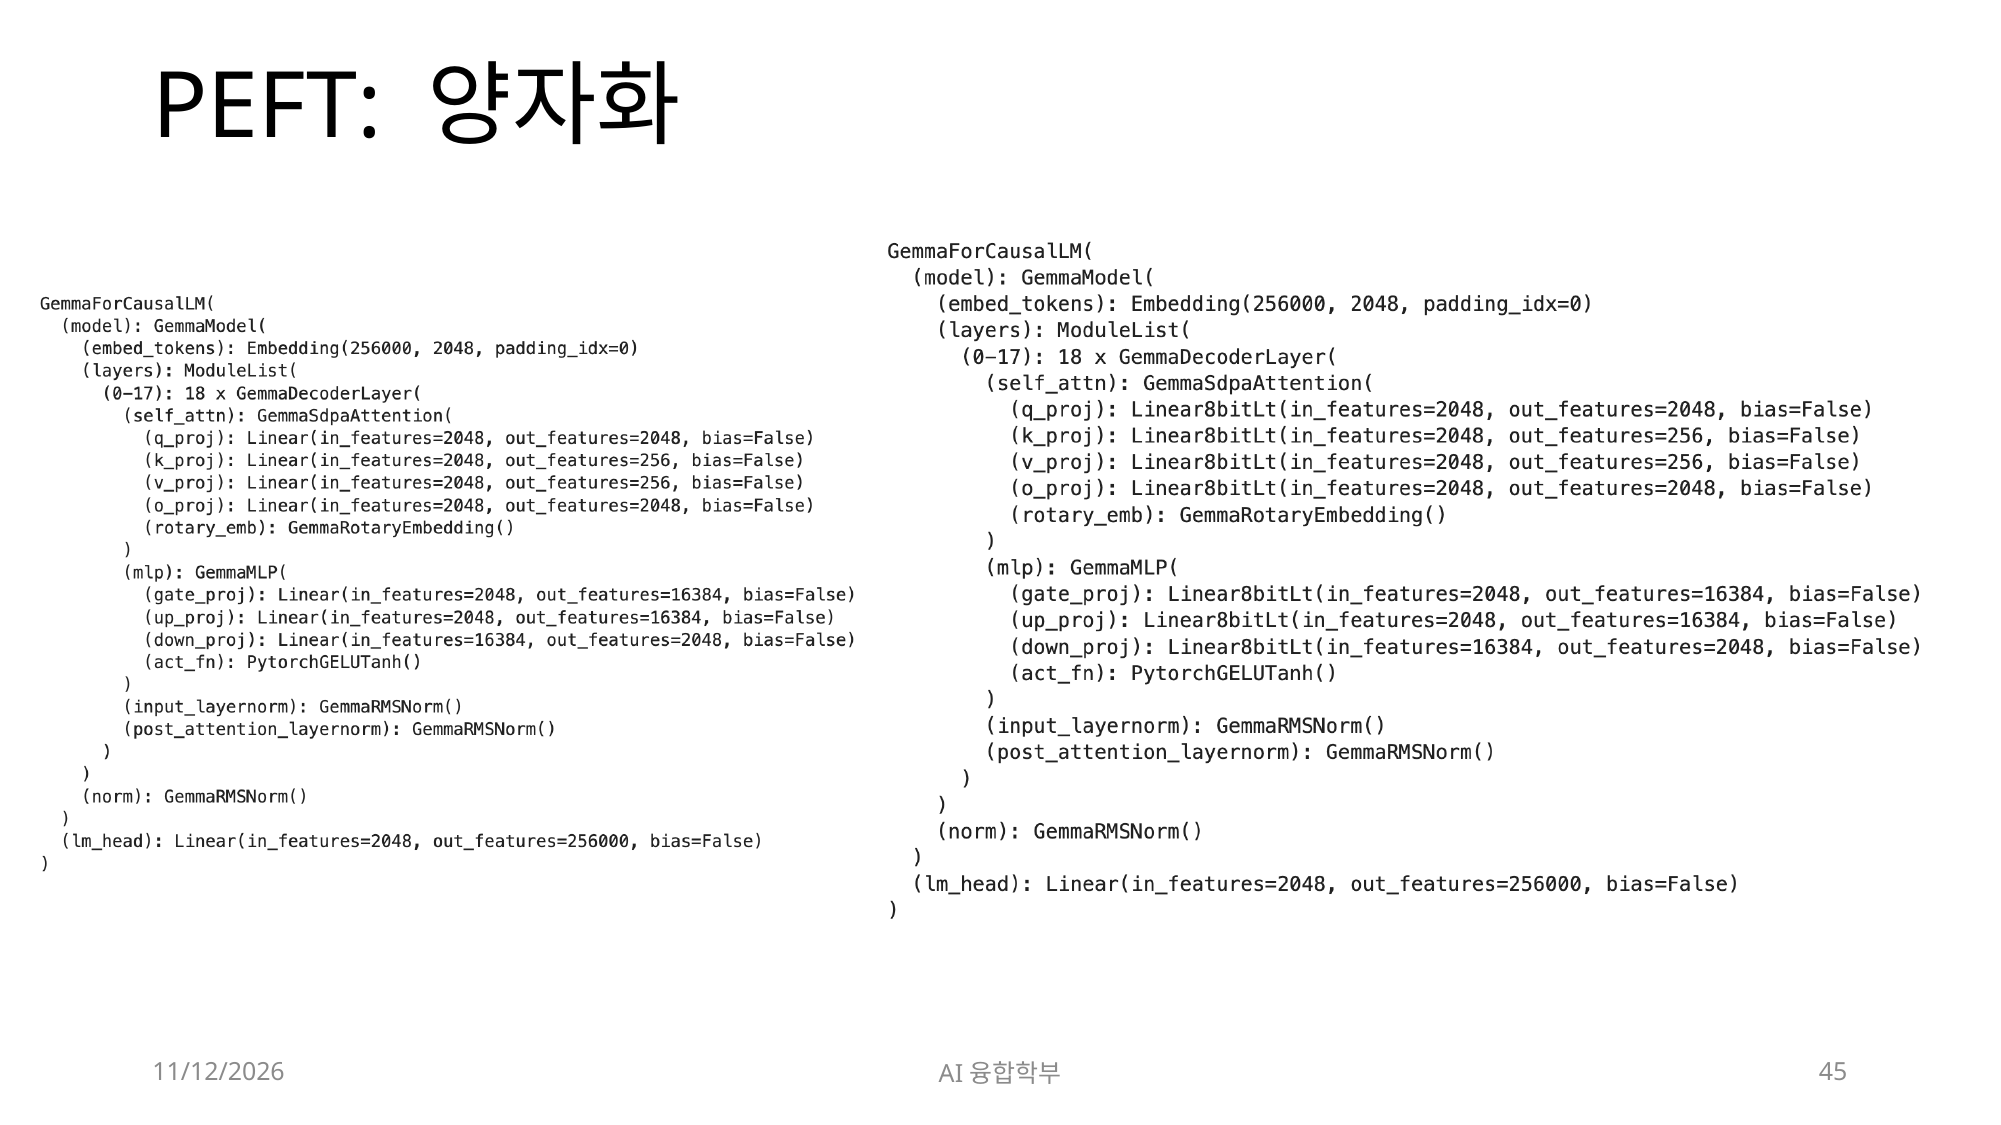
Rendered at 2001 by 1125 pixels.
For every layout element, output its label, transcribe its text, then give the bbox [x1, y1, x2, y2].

footer AI융합학부 [662, 1042, 1338, 1103]
slide_number 45 [1412, 1042, 1863, 1103]
picture [29, 287, 872, 878]
slide_number 2024. 7. 10. [137, 1042, 588, 1103]
picture [881, 233, 1944, 926]
title PEFT: 양자화 [137, 31, 1863, 186]
